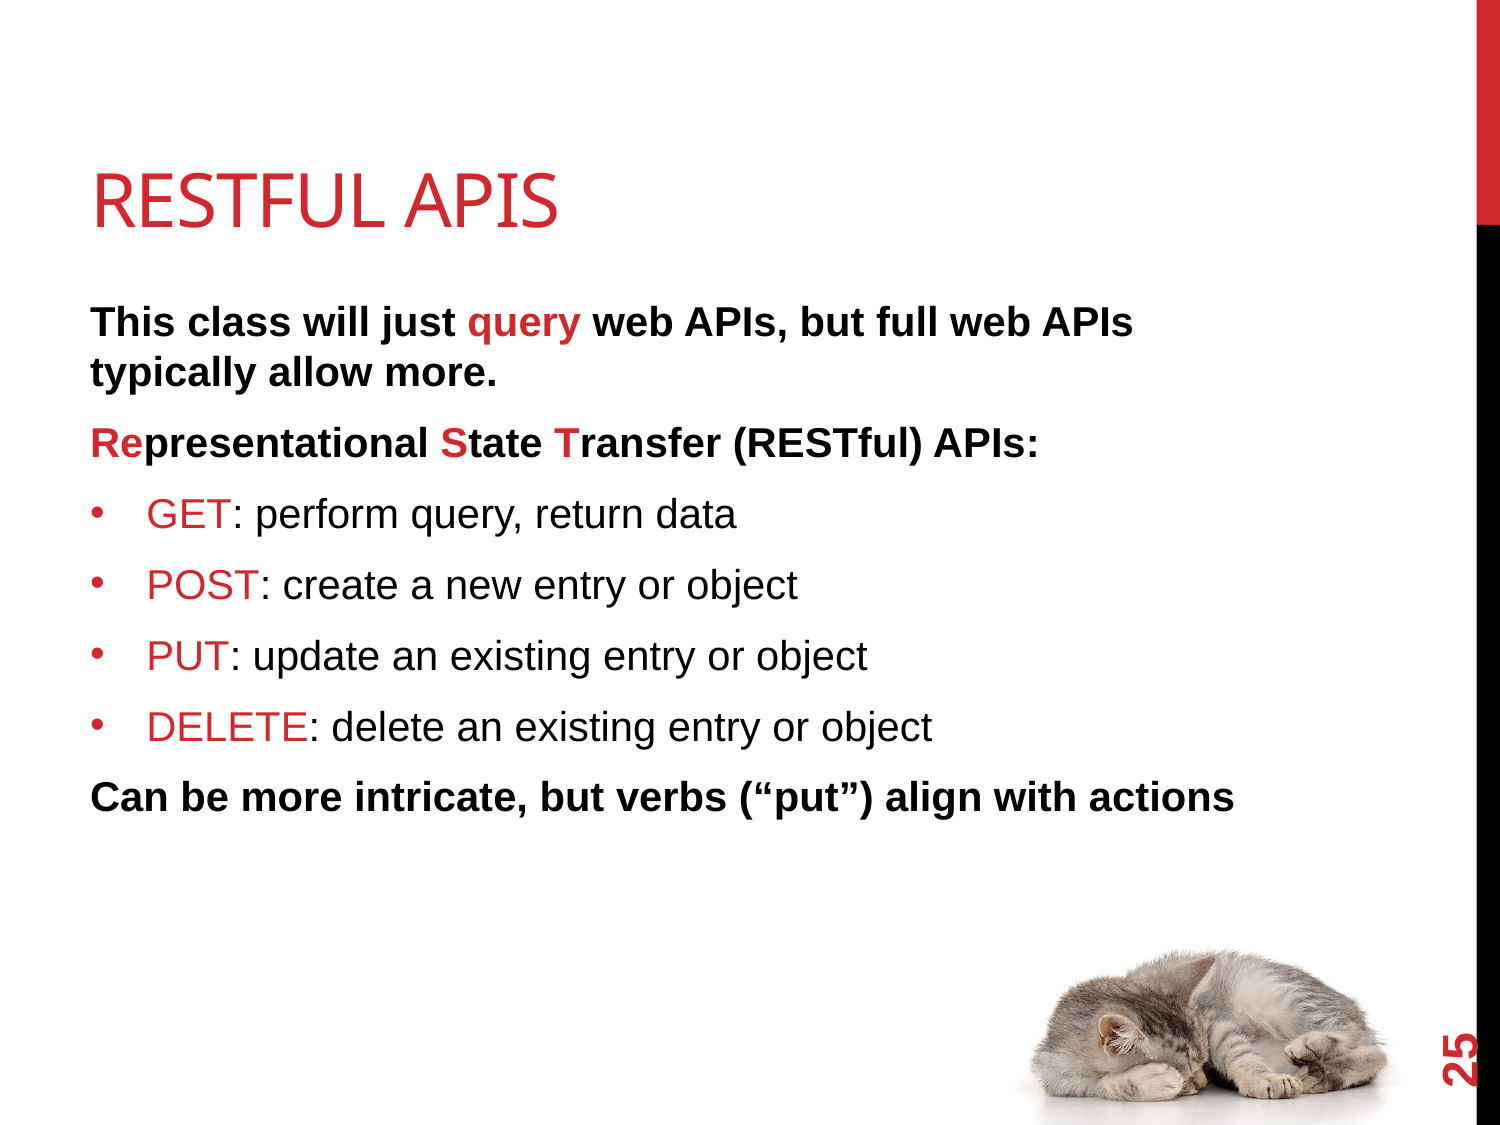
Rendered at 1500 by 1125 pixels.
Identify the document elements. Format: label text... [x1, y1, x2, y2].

title Restful APIs [75, 25, 1025, 250]
slide_number 25 [1427, 887, 1488, 1104]
picture [983, 933, 1439, 1125]
list This class will just query web APIs, but full web APIs typically allow more. Representational State Transfer (RESTful) APIs: GET: perform query, return data POST: create a new entry or object PUT: update an existing entry or object DELETE: delete an existing entry or object Can be more intricate, but verbs (“put”) align with actions [75, 287, 1325, 1005]
